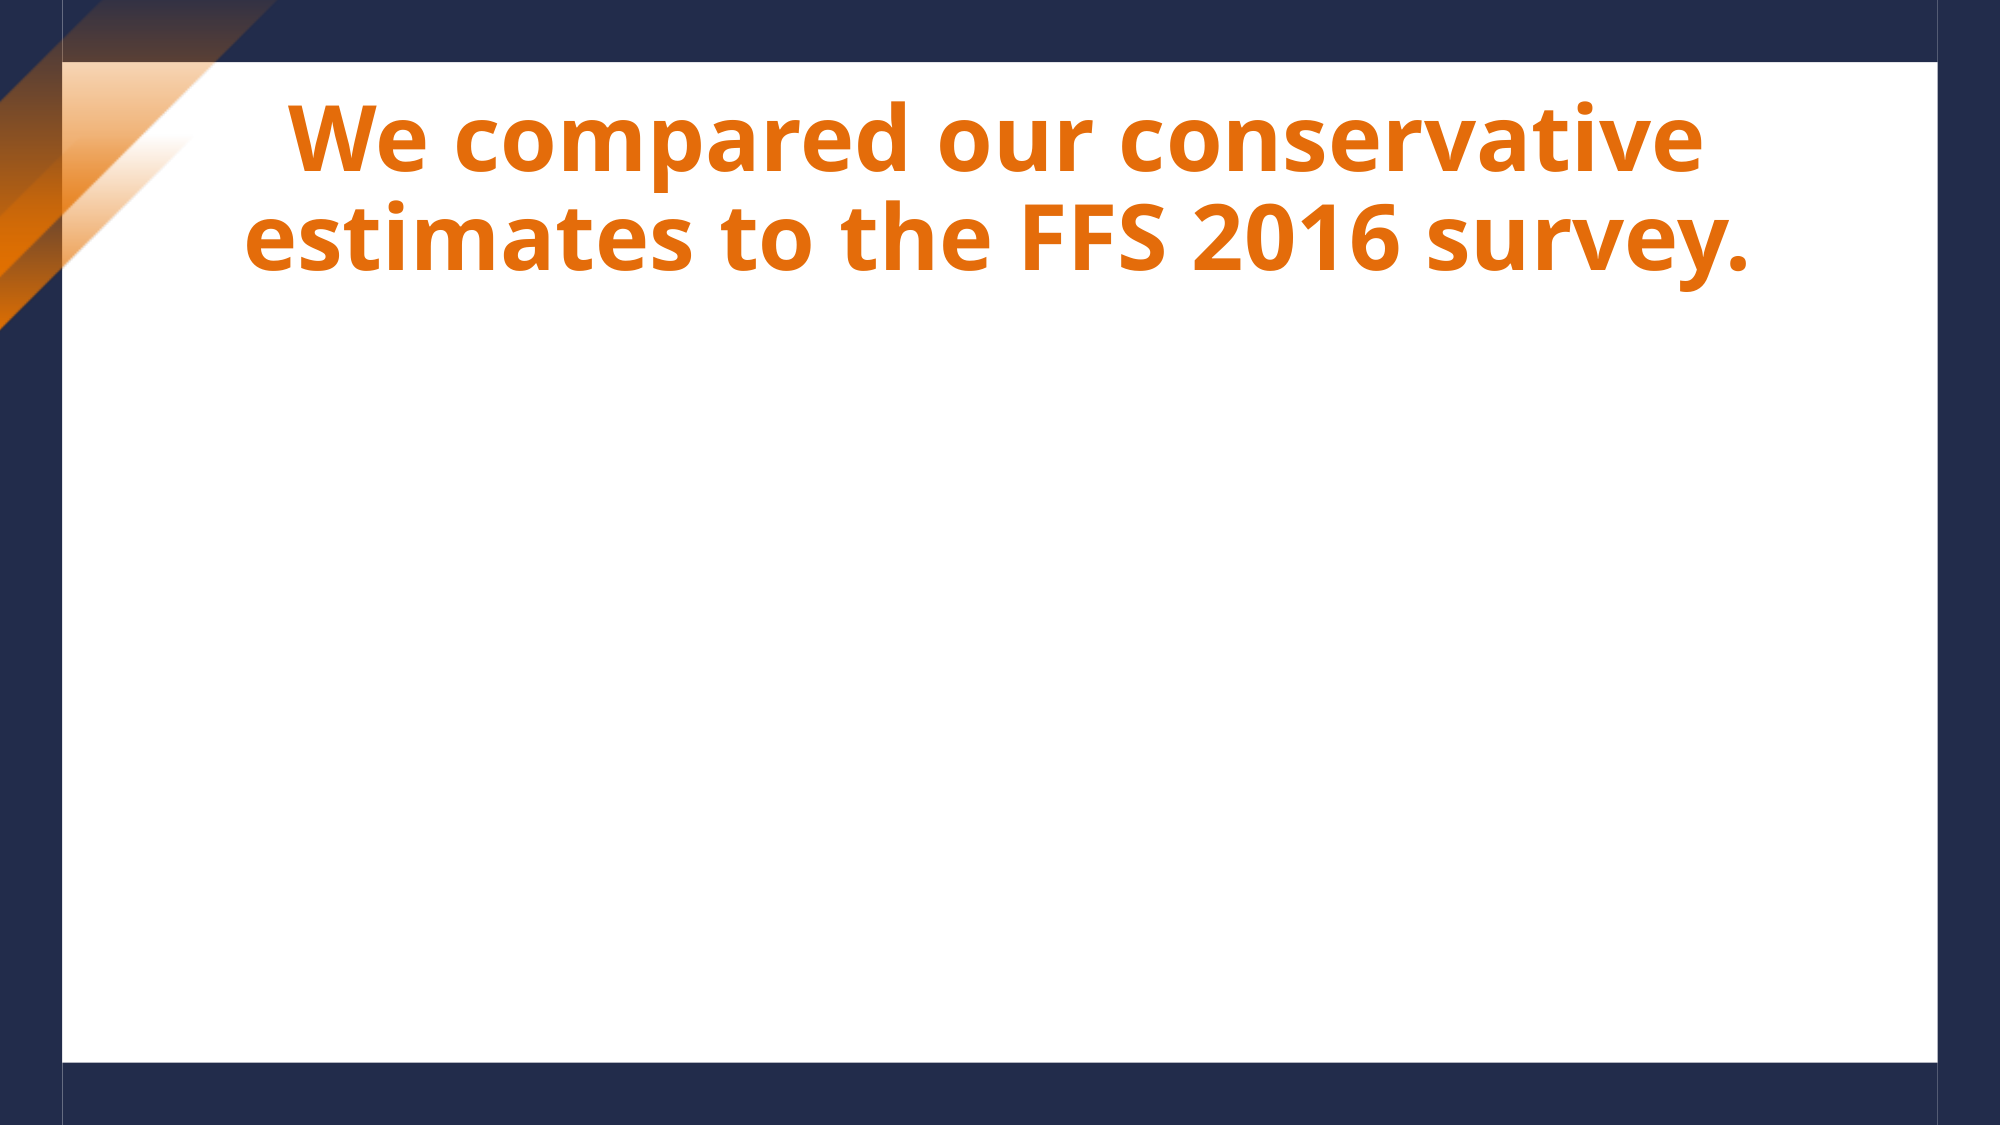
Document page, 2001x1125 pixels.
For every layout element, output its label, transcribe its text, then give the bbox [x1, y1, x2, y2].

title We compared our conservative estimates to the FFS 2016 survey. [98, 84, 1899, 273]
picture [0, 0, 284, 338]
